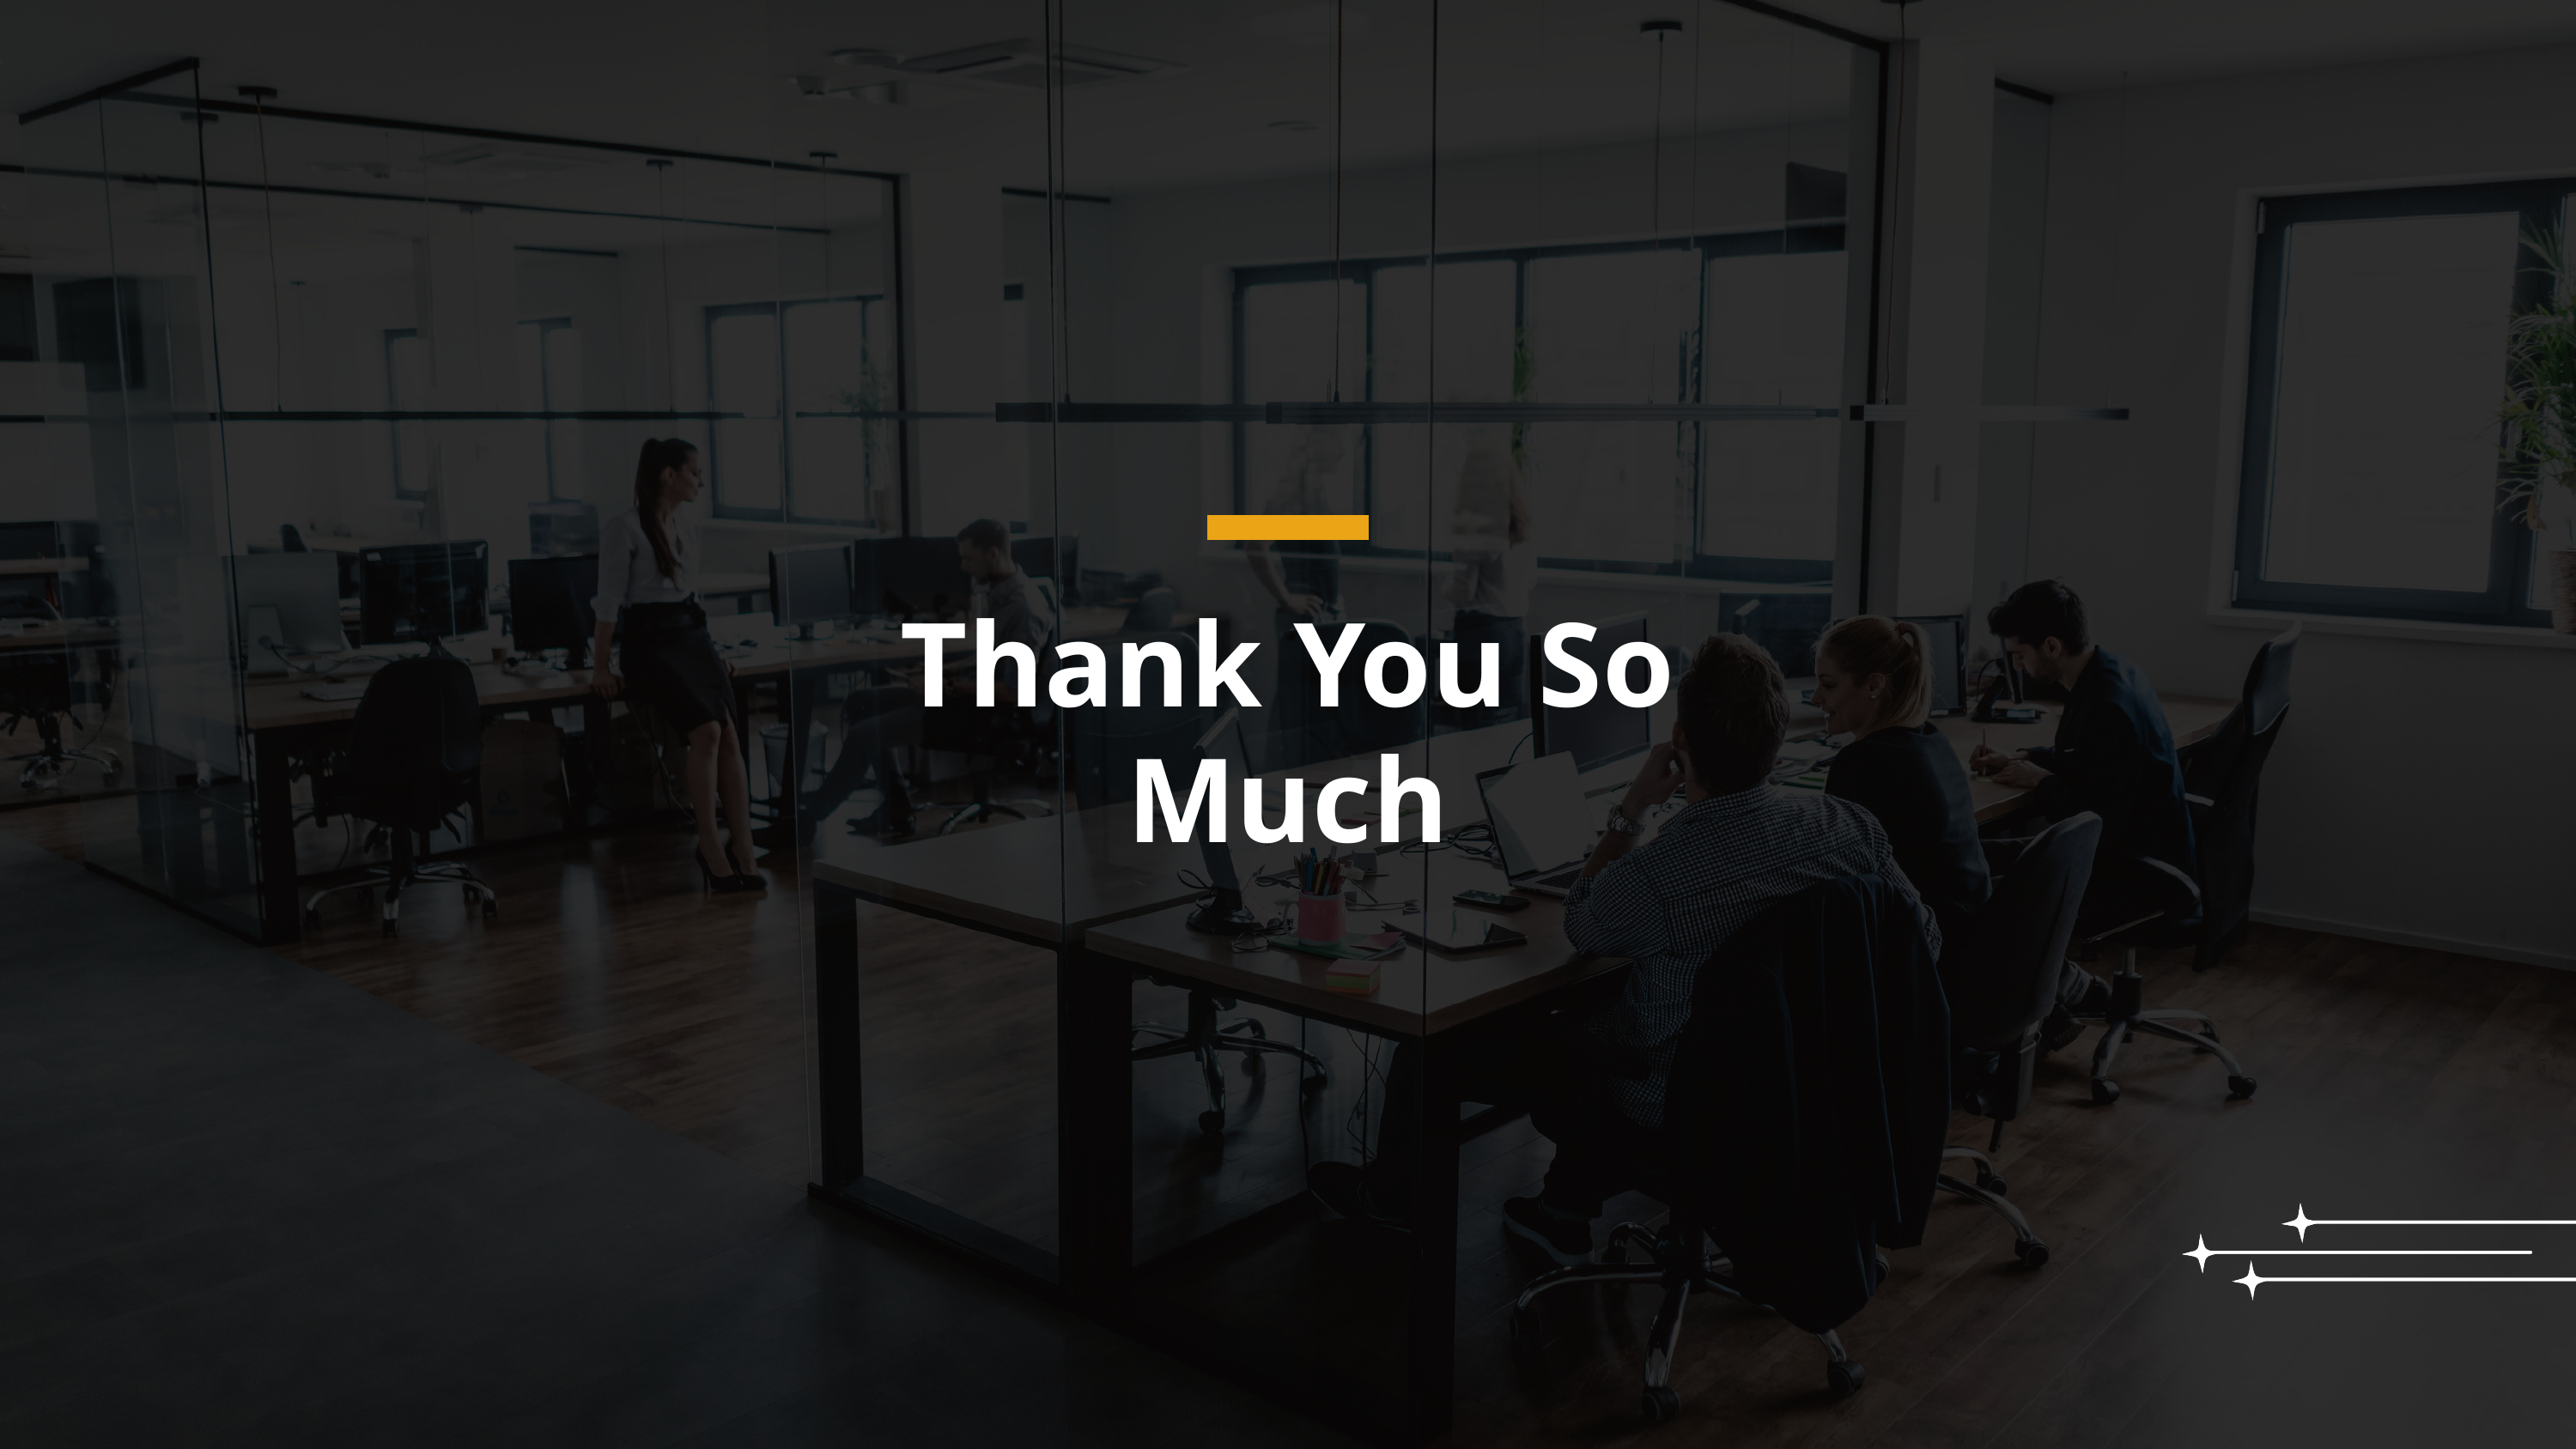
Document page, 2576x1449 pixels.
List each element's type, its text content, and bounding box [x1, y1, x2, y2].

text_box Thank You So Much [897, 595, 1679, 866]
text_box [1206, 514, 1370, 541]
text_box [2181, 1202, 2576, 1301]
text_box [0, 0, 2576, 1449]
